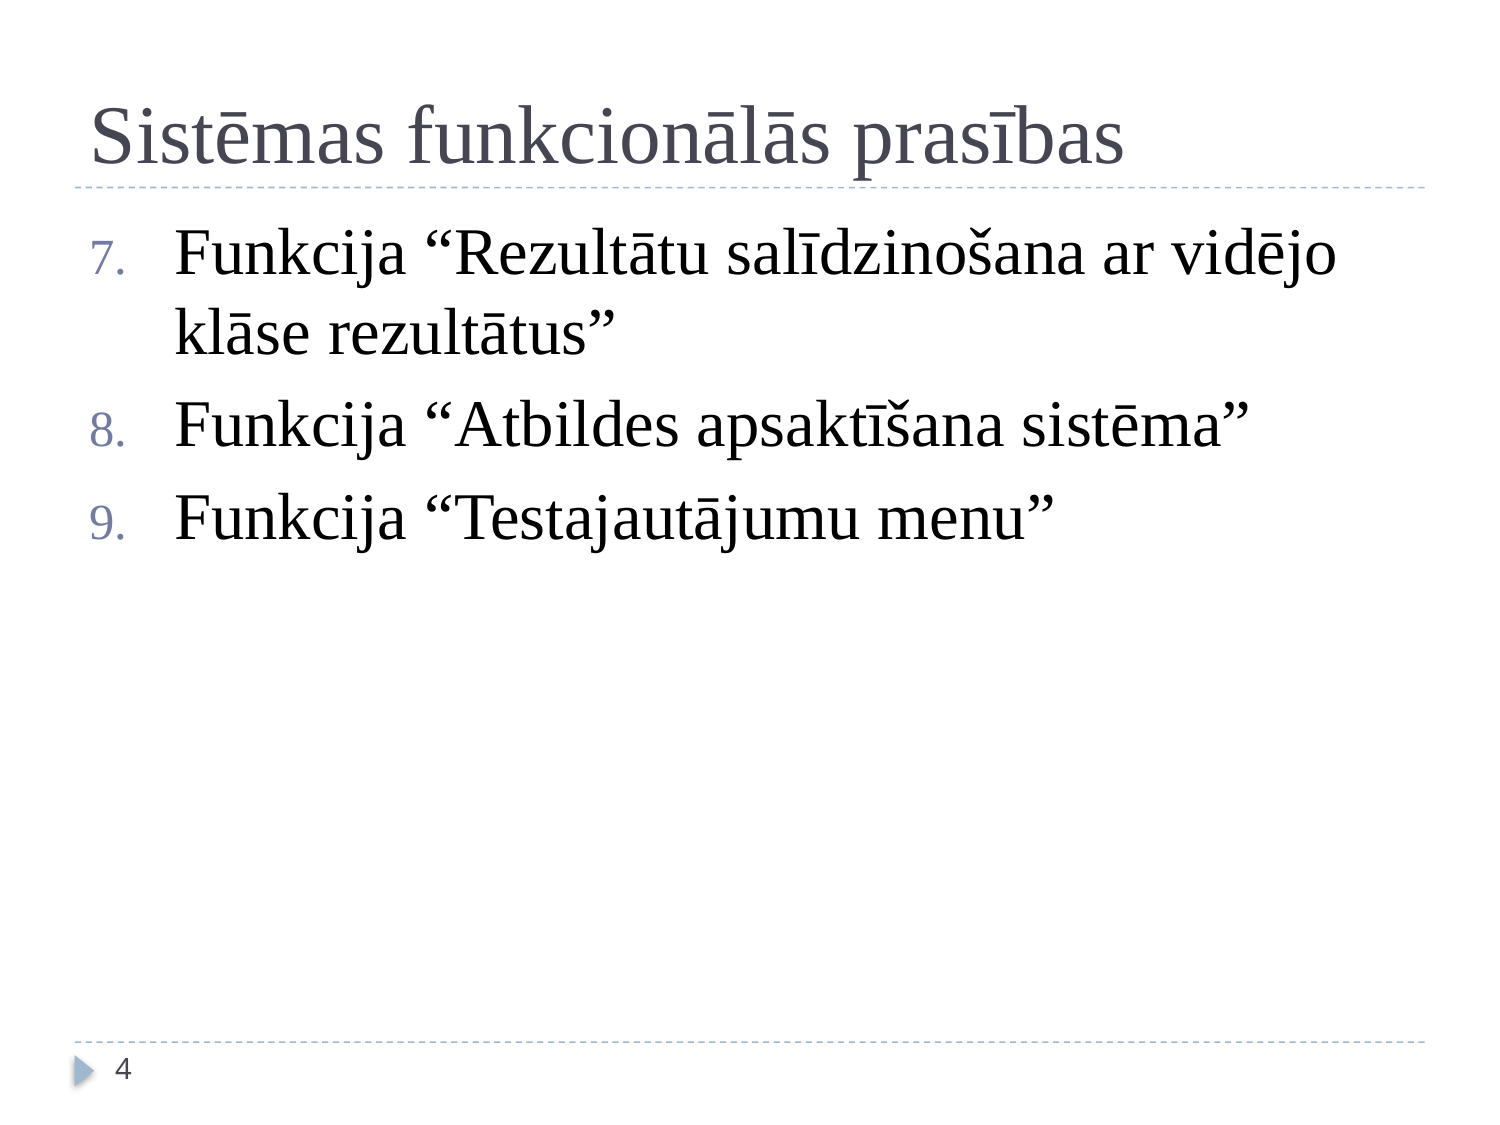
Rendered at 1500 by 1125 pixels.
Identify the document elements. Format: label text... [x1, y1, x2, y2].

slide_number 4 [100, 1042, 426, 1103]
title Sistēmas funkcionālās prasības [75, 24, 1425, 188]
list Funkcija “Rezultātu salīdzinošana ar vidējo klāse rezultātus” Funkcija “Atbildes apsaktīšana sistēma” Funkcija “Testajautājumu menu” [75, 200, 1425, 1010]
